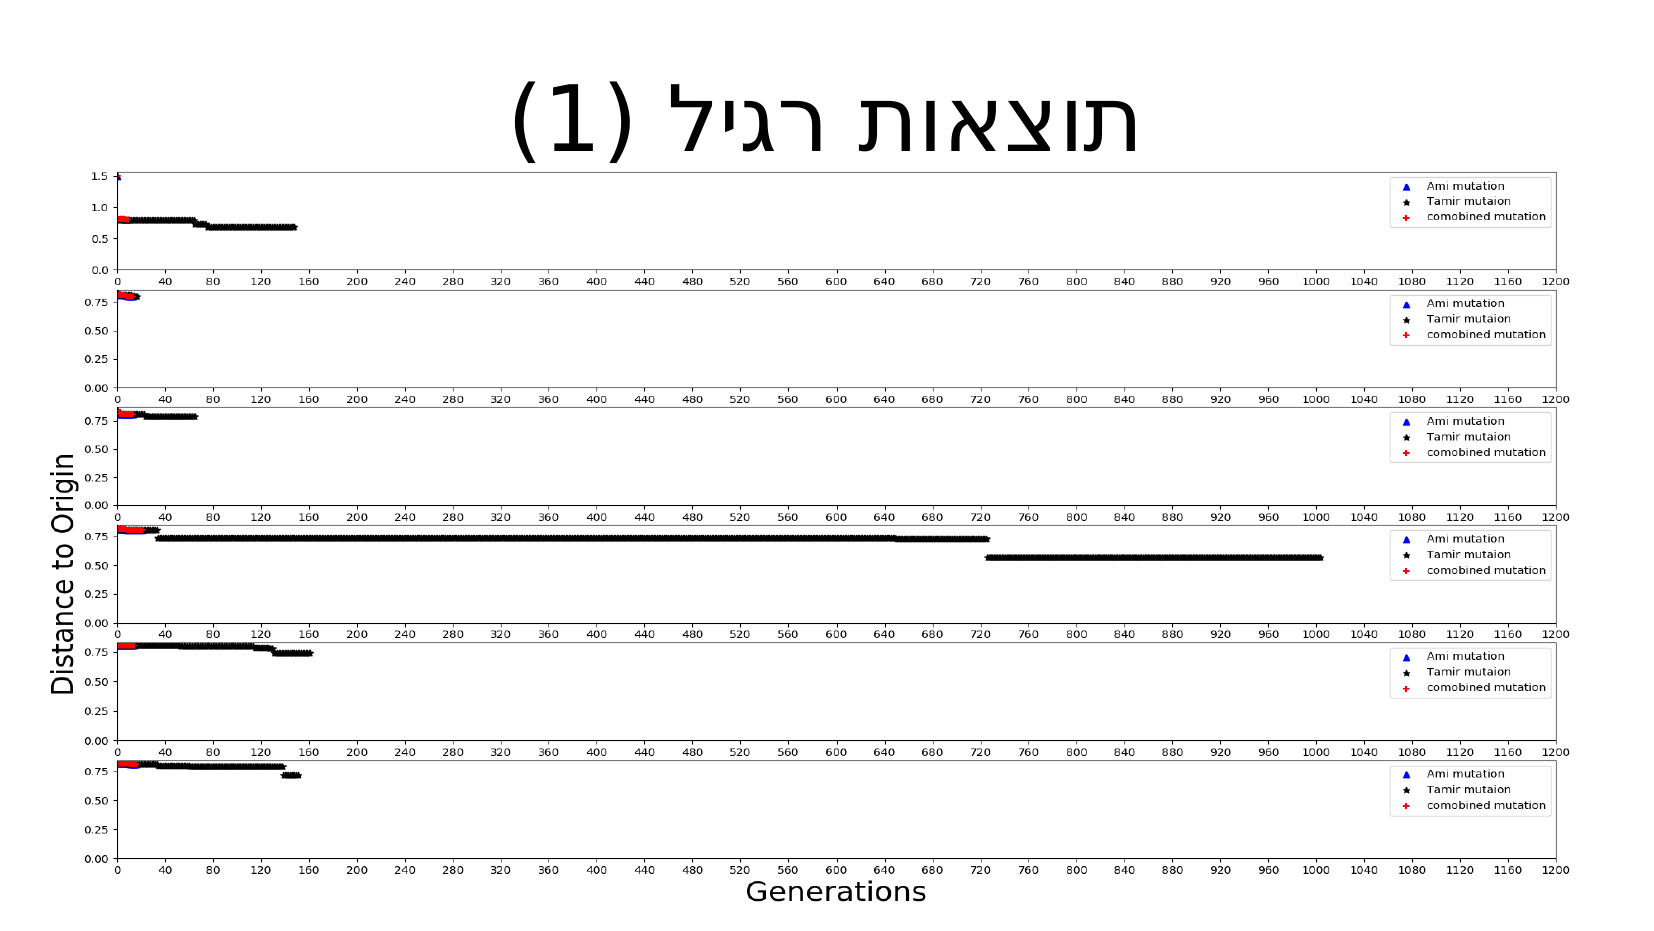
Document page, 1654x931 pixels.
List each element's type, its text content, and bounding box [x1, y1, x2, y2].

picture [40, 164, 1571, 910]
text_box תוצאות רגיל (1) [82, 37, 1571, 164]
